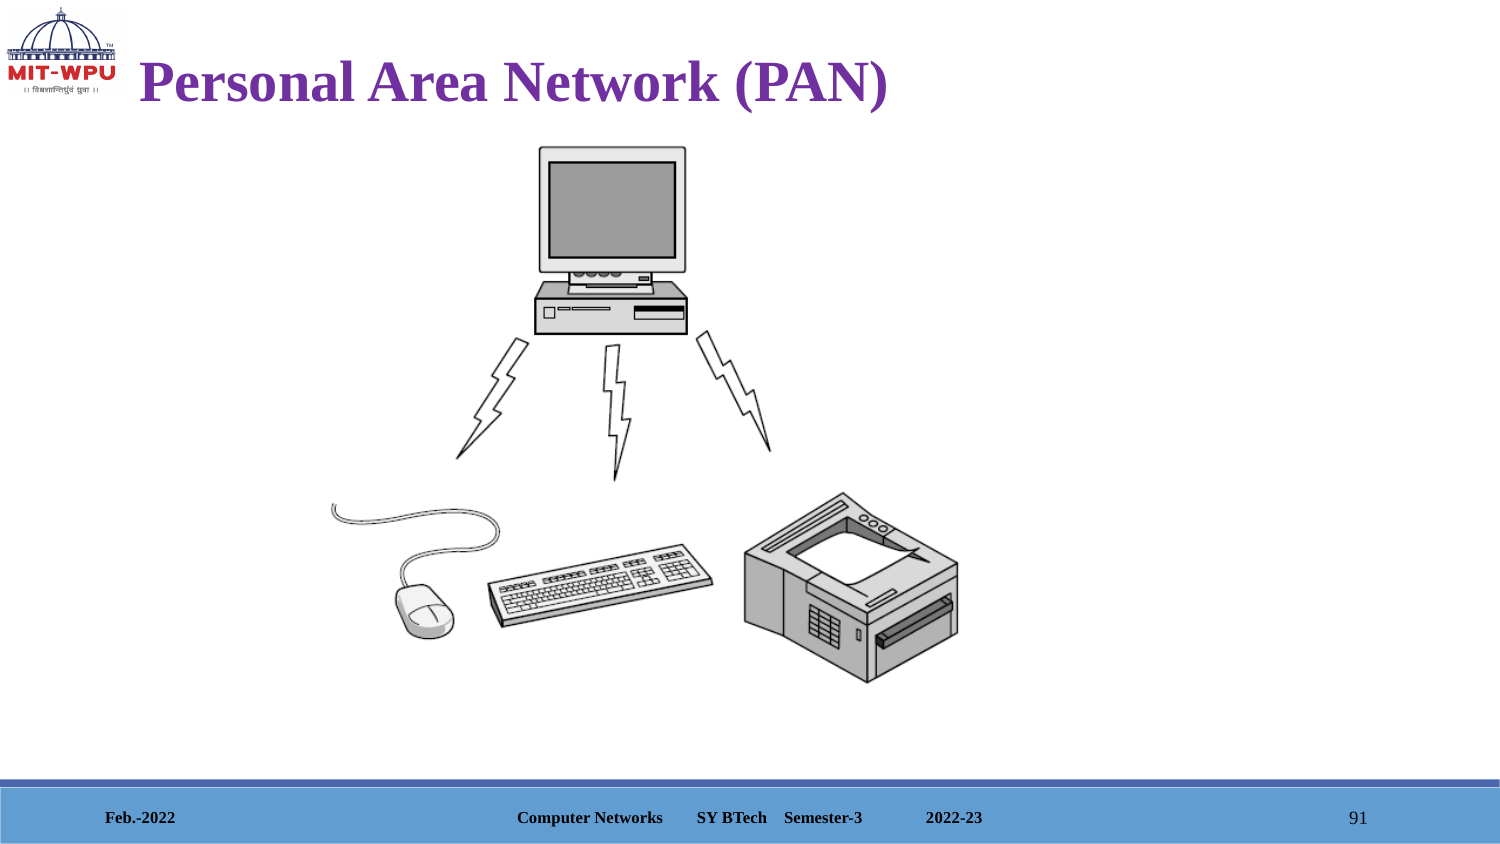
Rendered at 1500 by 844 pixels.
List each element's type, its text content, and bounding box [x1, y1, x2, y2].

slide_number Feb.-2022 [93, 794, 432, 840]
picture [6, 7, 129, 95]
footer Computer Networks SY BTech Semester-3 2022-23 [453, 794, 1047, 840]
picture [310, 132, 985, 712]
slide_number ‹#› [1218, 794, 1380, 840]
text_box Personal Area Network (PAN) [128, 37, 1383, 178]
